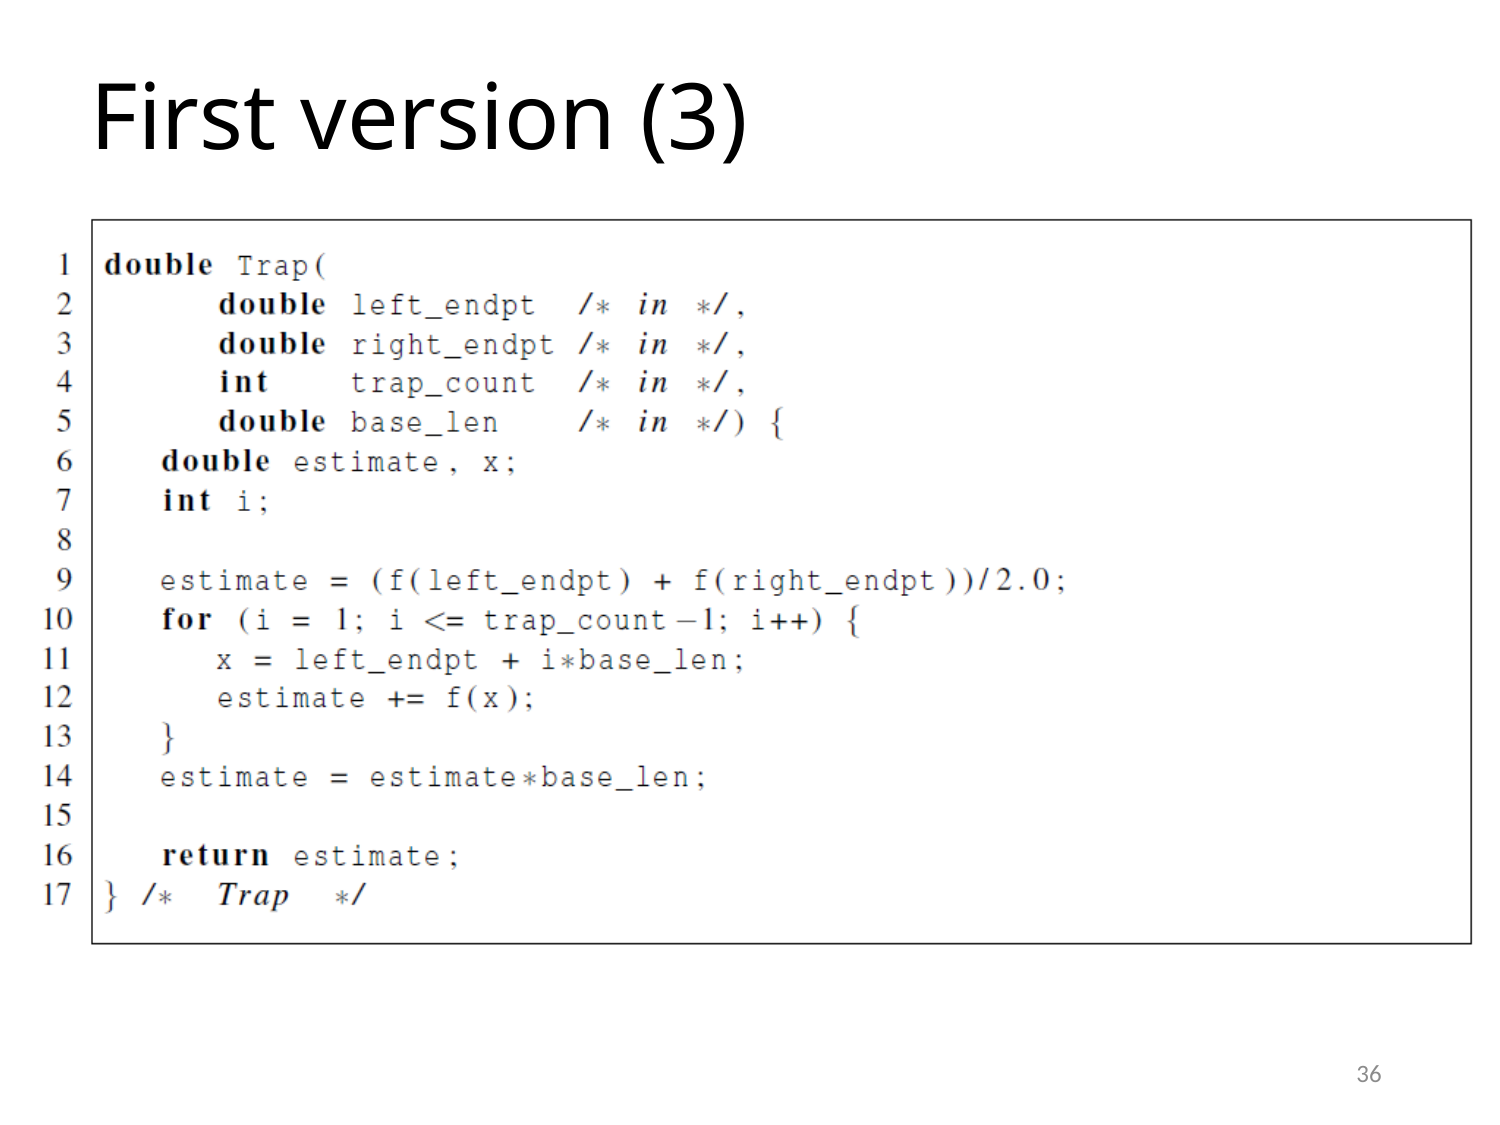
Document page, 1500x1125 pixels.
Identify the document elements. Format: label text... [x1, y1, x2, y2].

slide_number 36 [1059, 1042, 1397, 1103]
title First version (3) [75, 66, 1370, 173]
picture [27, 193, 1500, 953]
